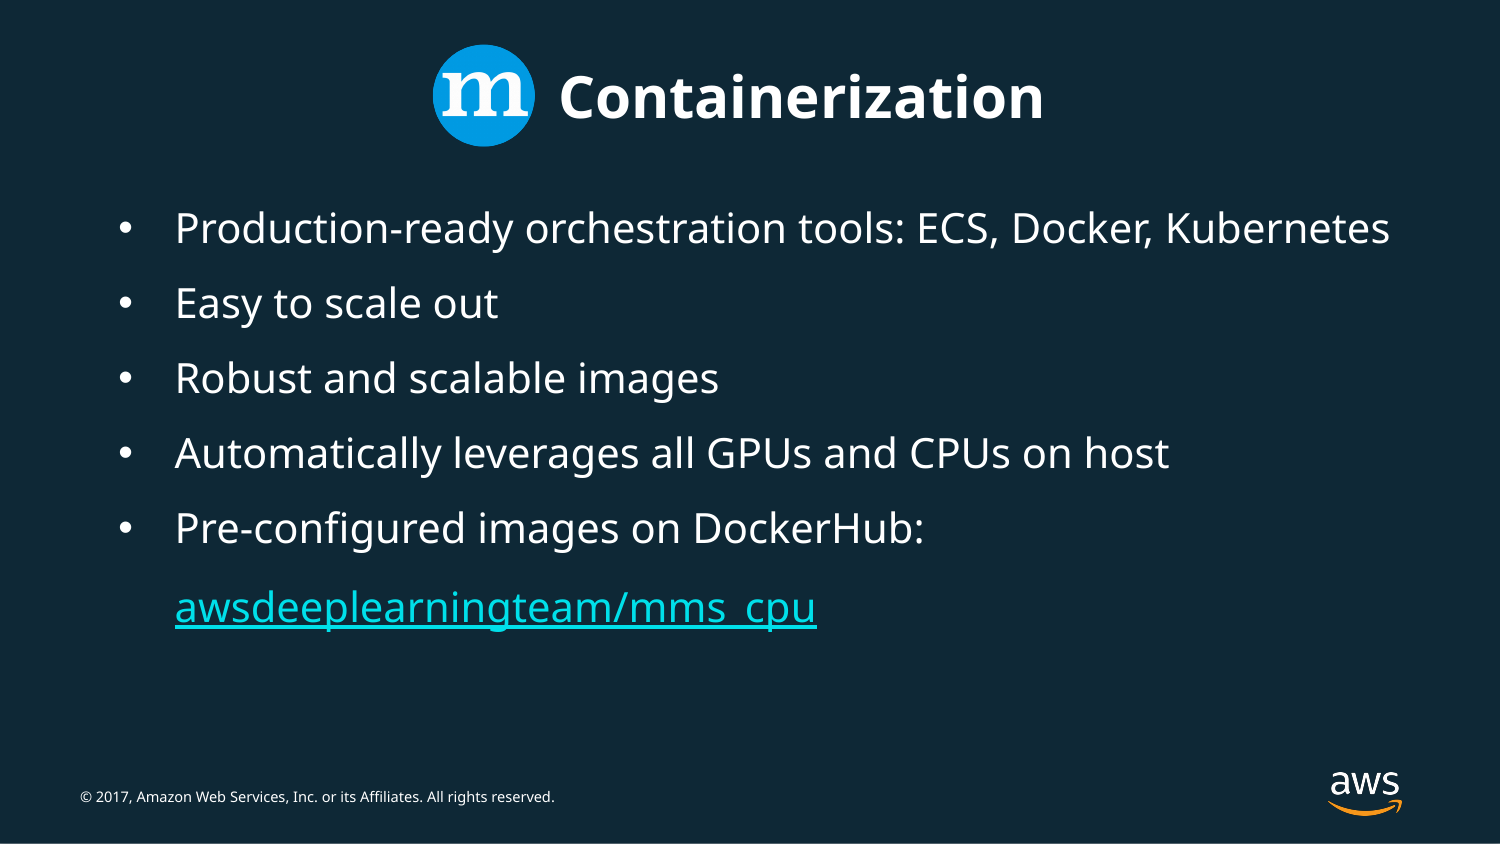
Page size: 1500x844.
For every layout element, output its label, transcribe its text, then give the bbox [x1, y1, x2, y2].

text_box Production-ready orchestration tools: ECS, Docker, Kubernetes Easy to scale out Robust and scalable images Automatically leverages all GPUs and CPUs on host Pre-configured images on DockerHub: awsdeeplearningteam/mms_cpu [103, 169, 1411, 645]
picture [1328, 772, 1402, 816]
text_box Containerization [103, 18, 1500, 171]
picture [430, 41, 538, 149]
